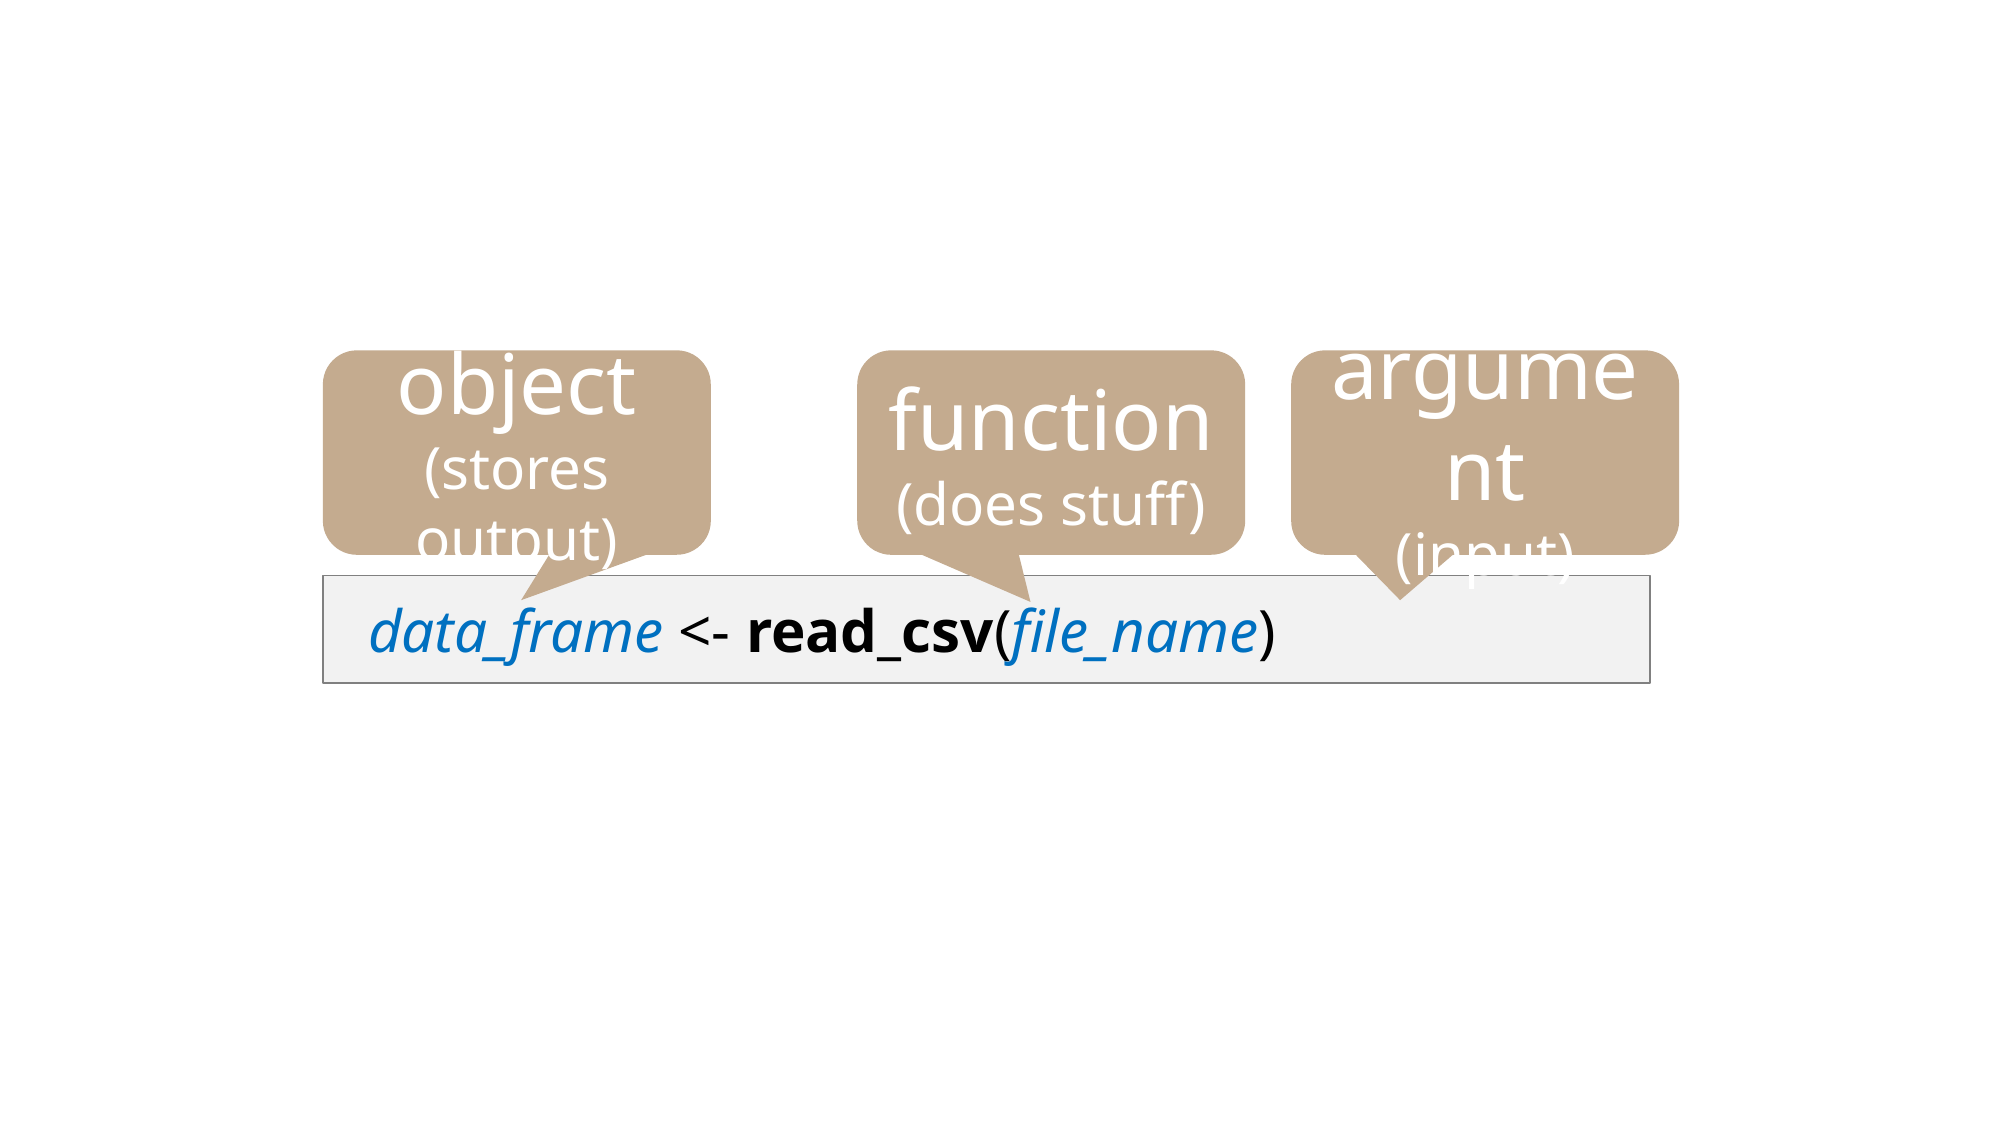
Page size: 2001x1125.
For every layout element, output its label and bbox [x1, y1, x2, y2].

text_box [856, 312, 1246, 591]
text_box [322, 307, 712, 596]
text_box [1290, 312, 1680, 591]
text_box [322, 575, 1651, 684]
